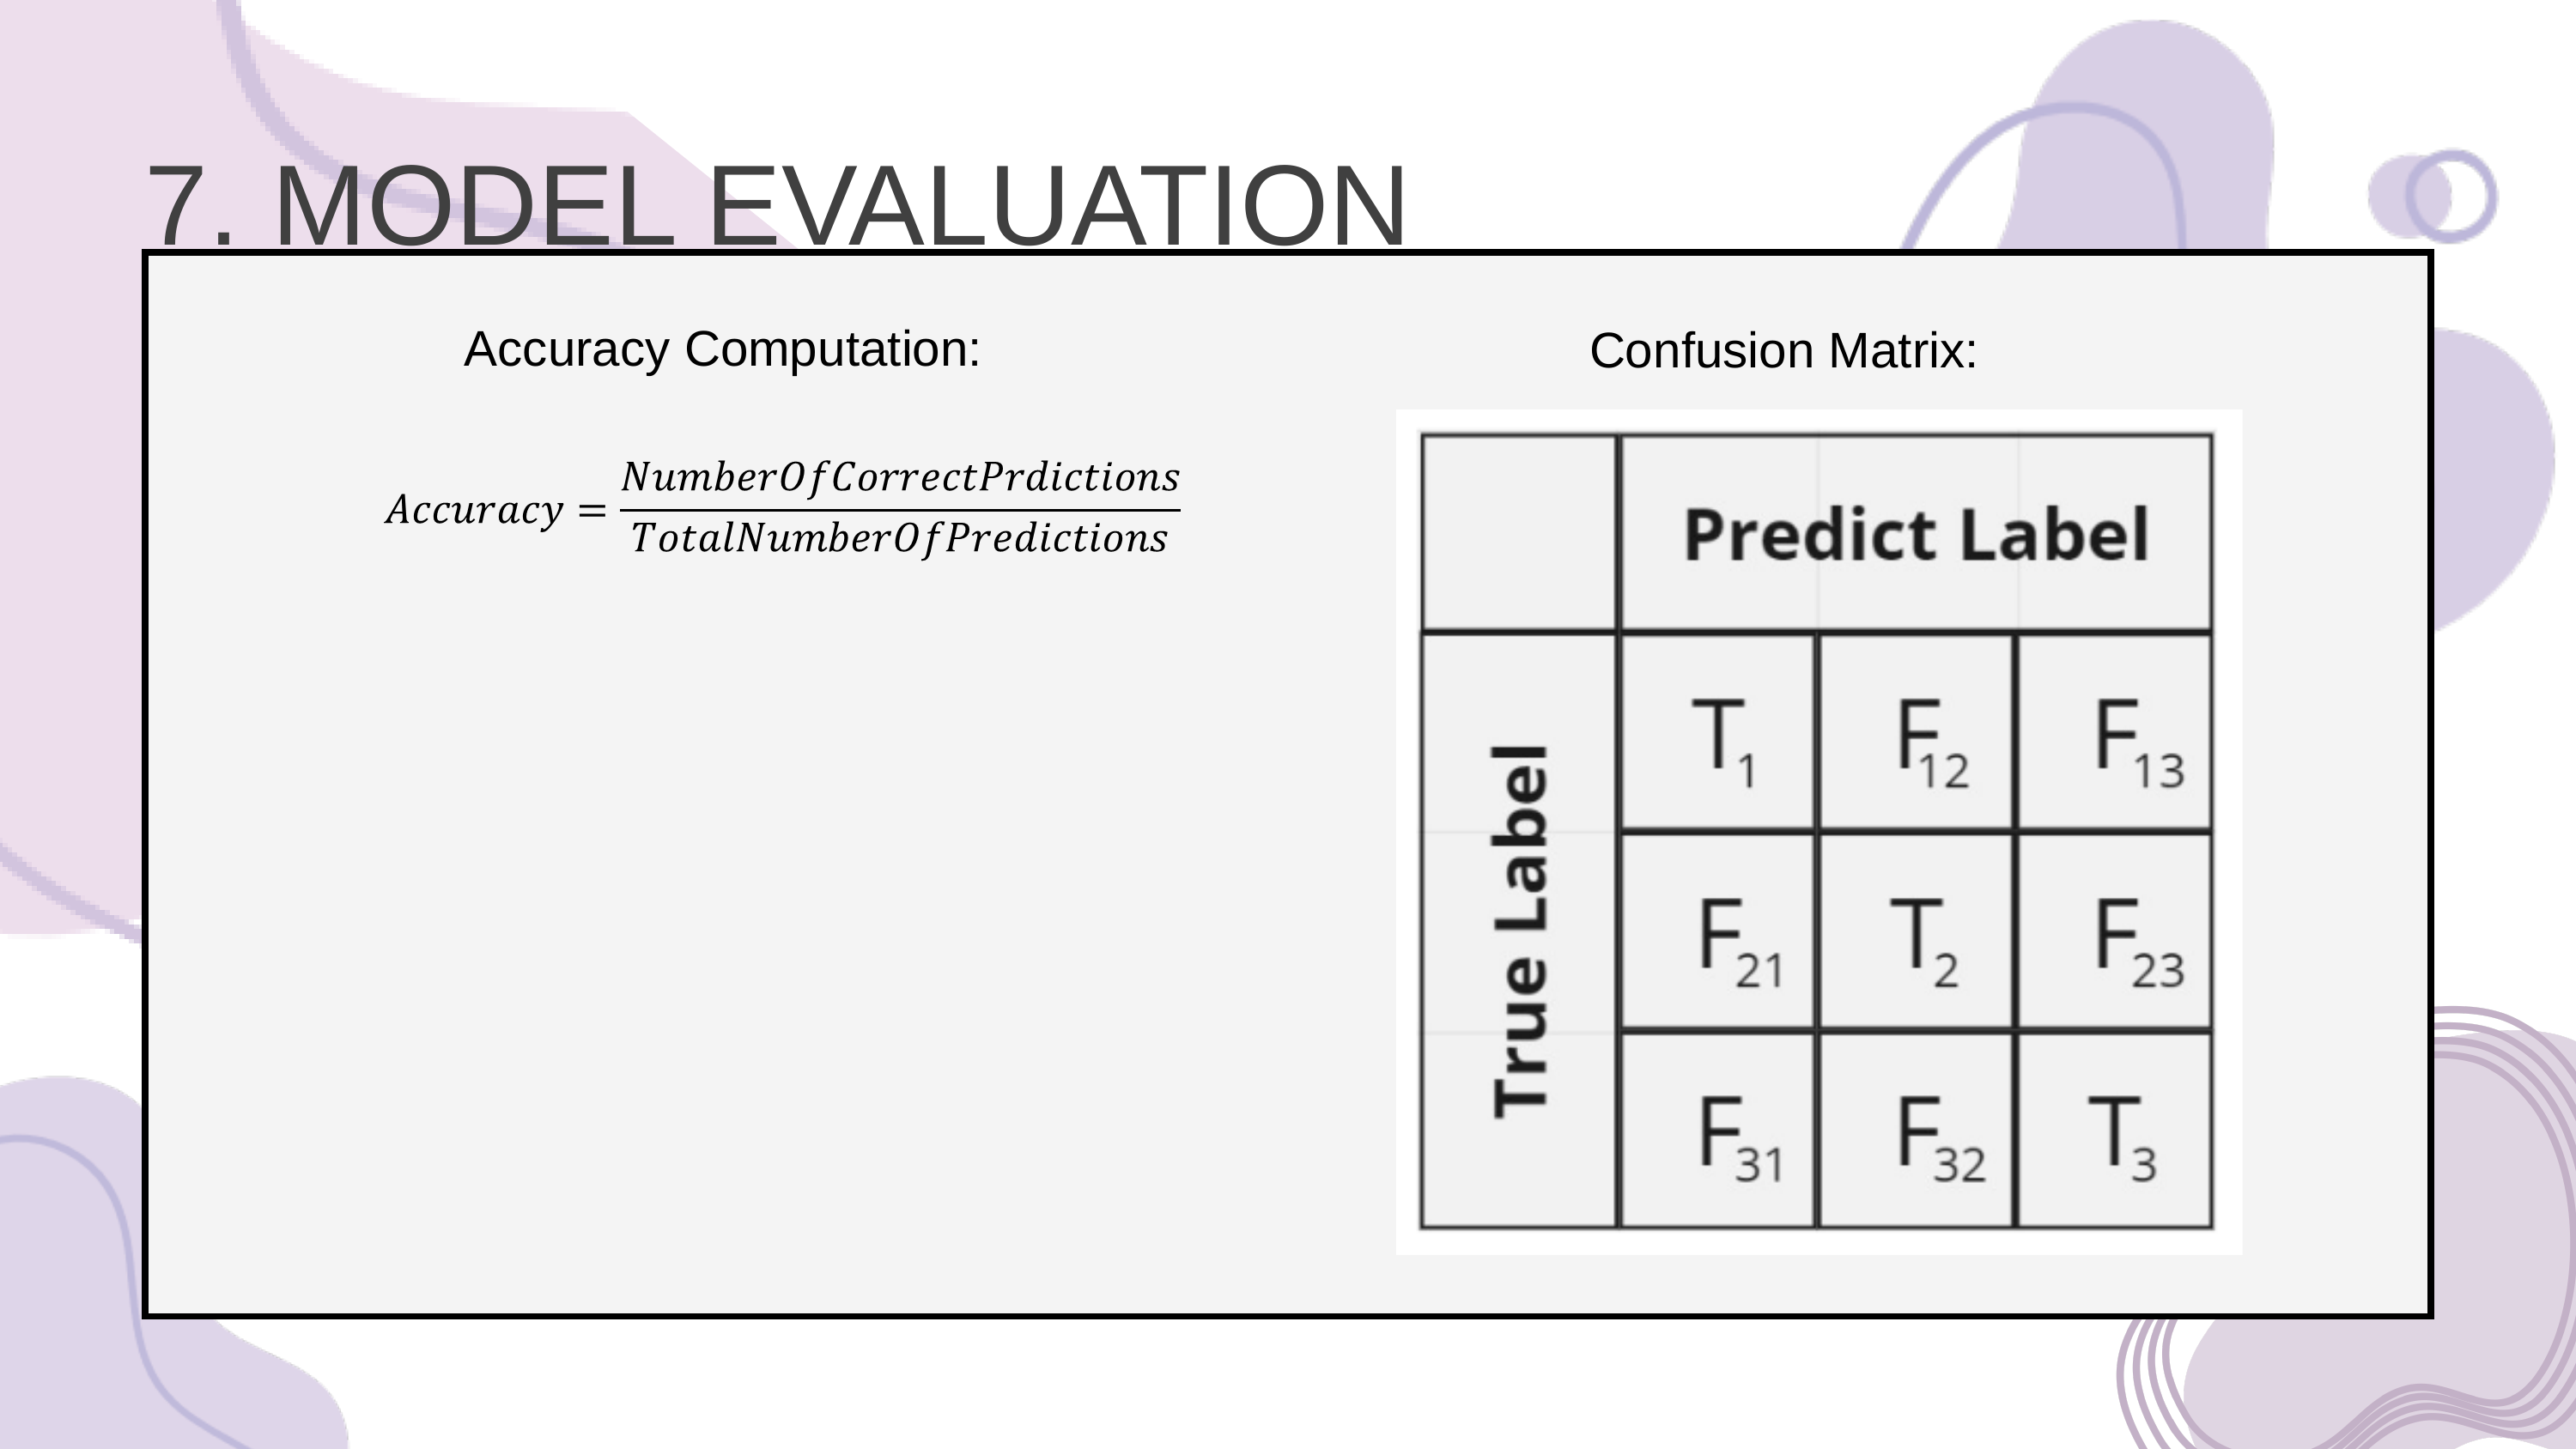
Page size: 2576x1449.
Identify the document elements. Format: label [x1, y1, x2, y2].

text_box [0, 0, 2576, 1449]
picture [1395, 409, 2243, 1255]
text_box [144, 245, 2432, 1317]
